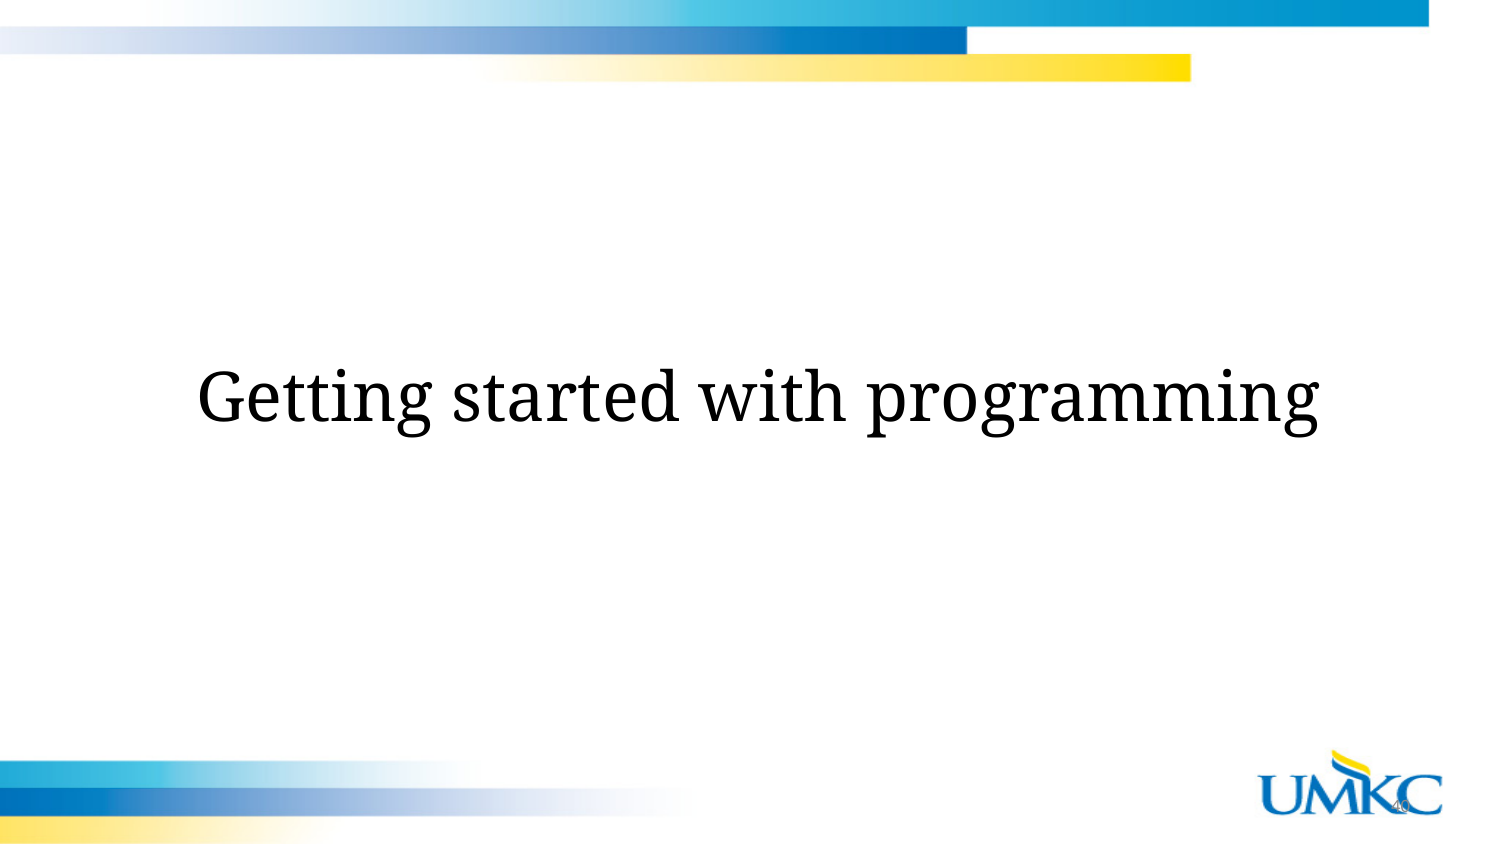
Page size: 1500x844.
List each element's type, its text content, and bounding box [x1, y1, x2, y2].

picture [0, 0, 1500, 844]
list Getting started with programming [116, 345, 1384, 459]
slide_number 40 [1074, 782, 1425, 827]
